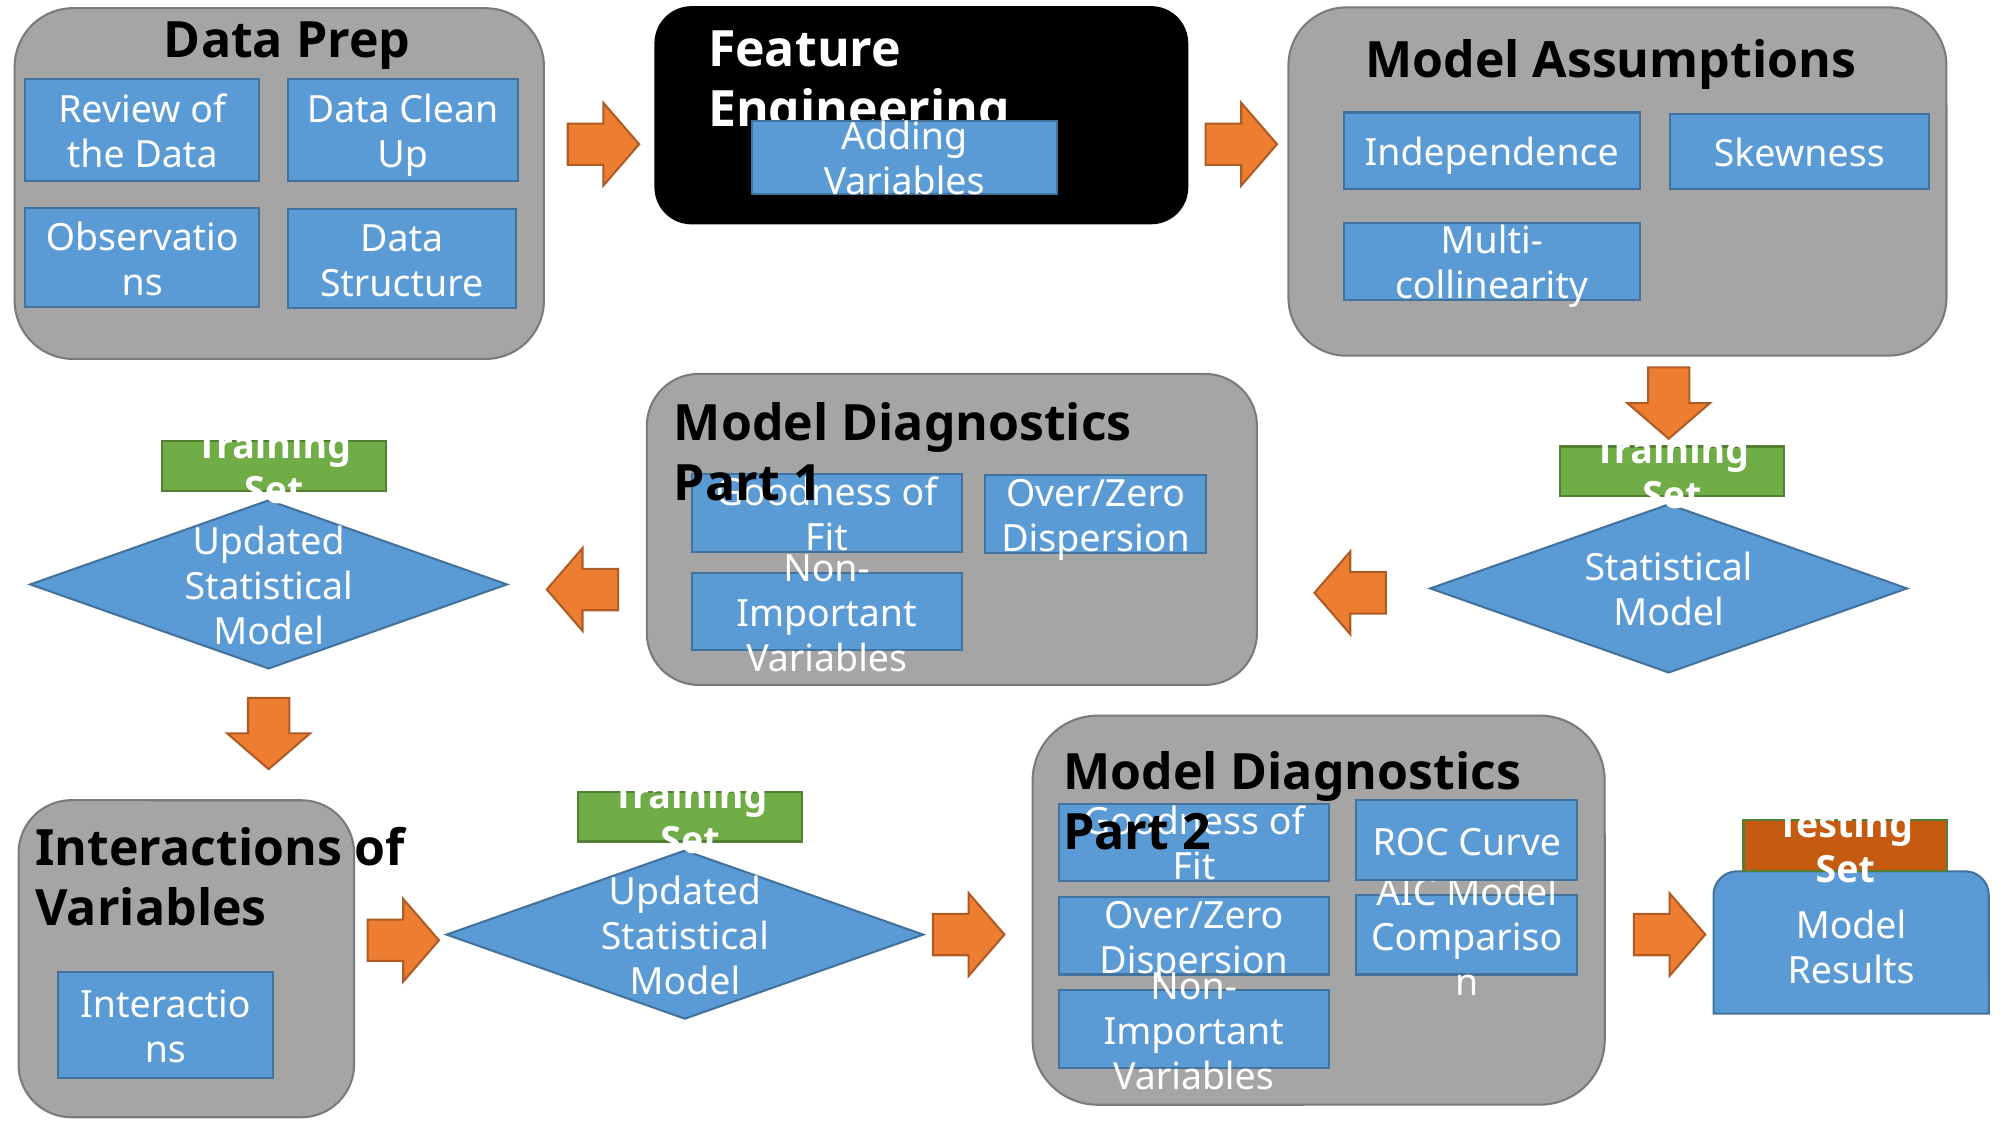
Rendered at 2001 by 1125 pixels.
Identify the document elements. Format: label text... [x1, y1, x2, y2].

text_box [566, 100, 641, 189]
text_box Statistical Model [1427, 503, 1911, 674]
text_box [931, 890, 1006, 979]
text_box [1632, 890, 1707, 979]
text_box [1288, 7, 1947, 356]
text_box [655, 7, 1188, 224]
text_box Updated Statistical Model [27, 499, 511, 670]
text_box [1032, 715, 1625, 1105]
text_box [545, 545, 620, 634]
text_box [646, 373, 1257, 685]
text_box Training Set [577, 791, 803, 843]
text_box [1204, 100, 1279, 189]
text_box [1713, 819, 1989, 1014]
text_box [224, 696, 313, 771]
text_box Training Set [1559, 445, 1785, 497]
text_box [1313, 548, 1387, 637]
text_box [14, 0, 544, 359]
text_box Training Set [161, 440, 387, 492]
text_box Updated Statistical Model [500, 849, 927, 1020]
text_box [1624, 366, 1713, 441]
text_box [18, 800, 500, 1118]
